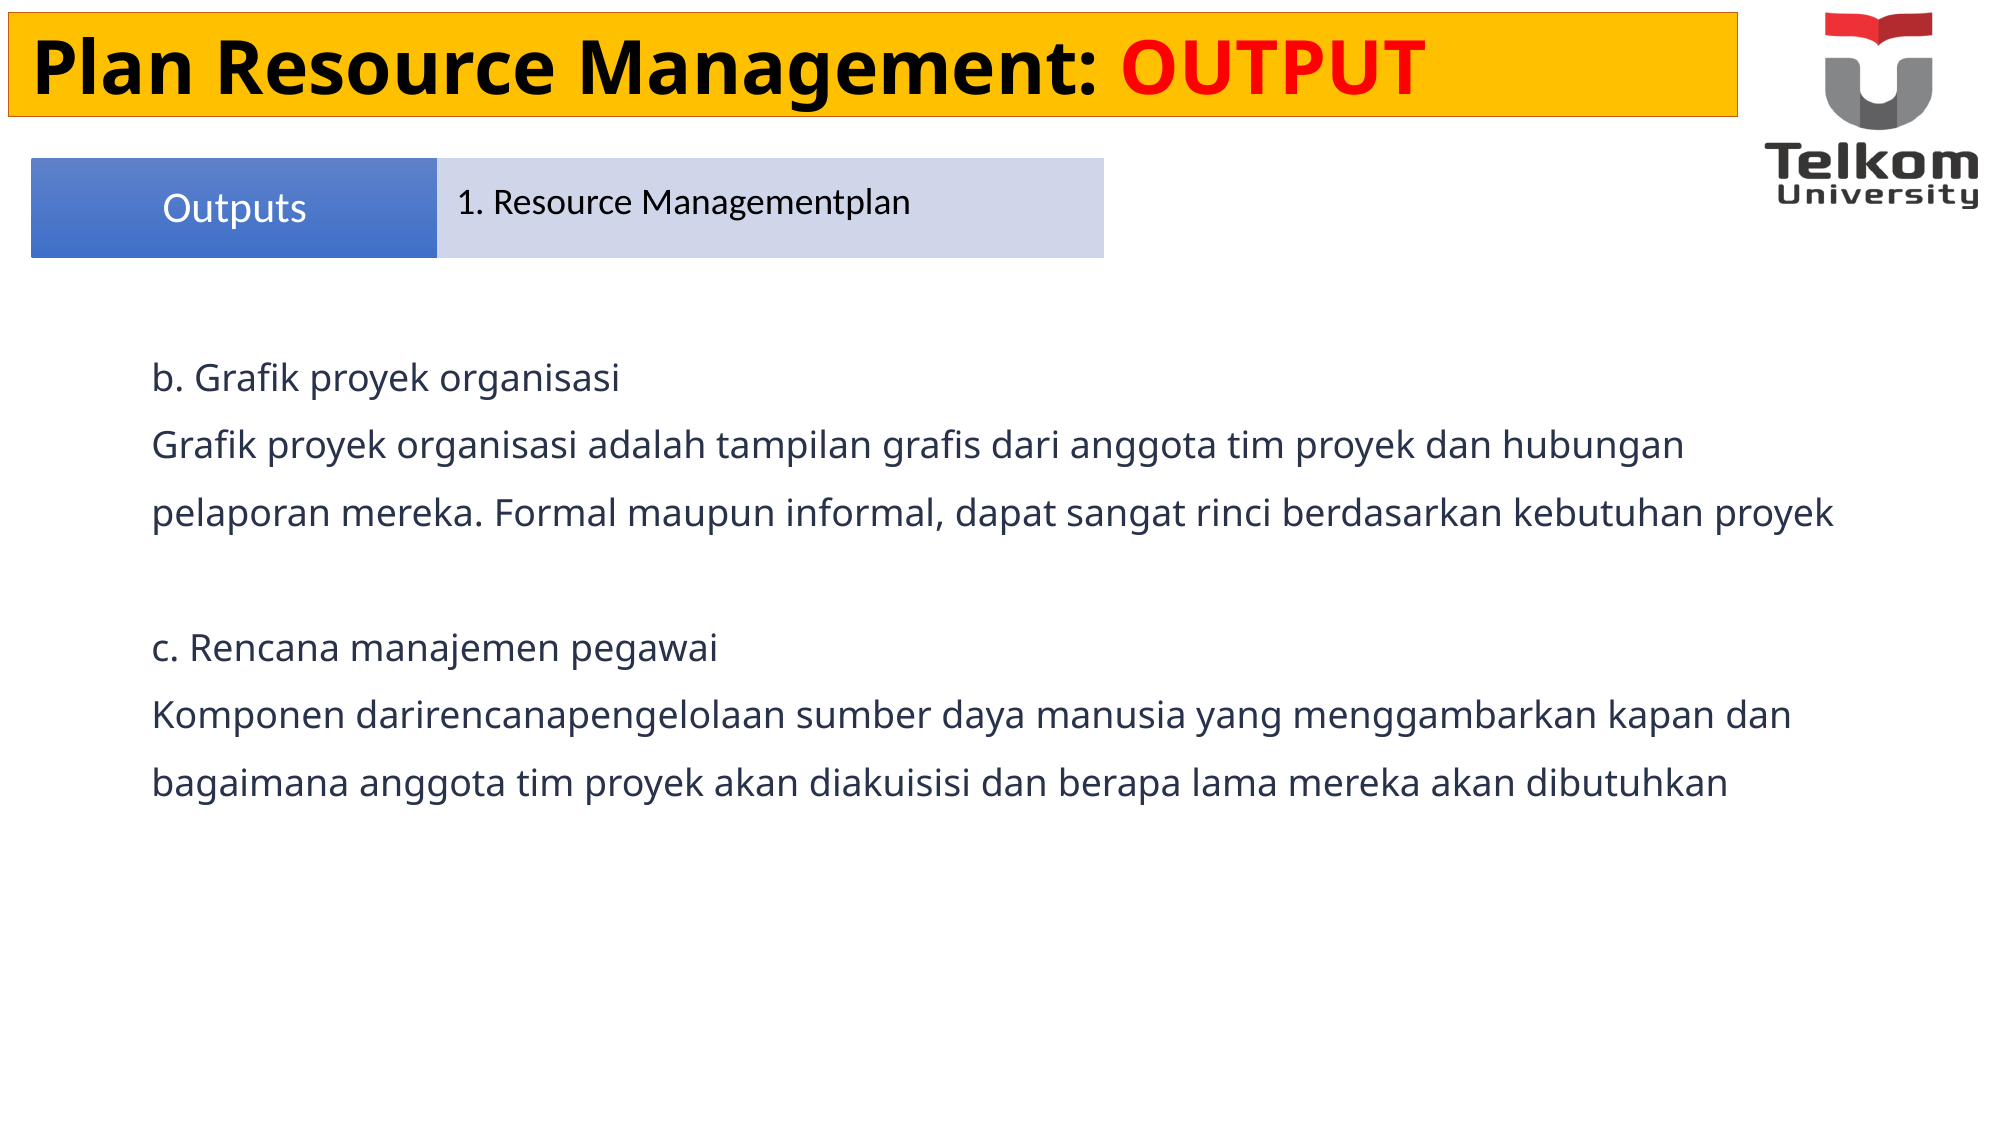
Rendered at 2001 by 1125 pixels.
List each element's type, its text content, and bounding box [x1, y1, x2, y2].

text_box b. Grafik proyek organisasi Grafik proyek organisasi adalah tampilan grafis dari anggota tim proyek dan hubungan pelaporan mereka. Formal maupun informal, dapat sangat rinci berdasarkan kebutuhan proyek c. Rencana manajemen pegawai Komponen darirencanapengelolaan sumber daya manusia yang menggambarkan kapan dan bagaimana anggota tim proyek akan diakuisisi dan berapa lama mereka akan dibutuhkan [136, 316, 1881, 1125]
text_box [31, 158, 437, 258]
text_box Plan Resource Management: OUTPUT [8, 12, 1738, 117]
picture [1764, 12, 1978, 209]
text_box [437, 158, 1104, 258]
